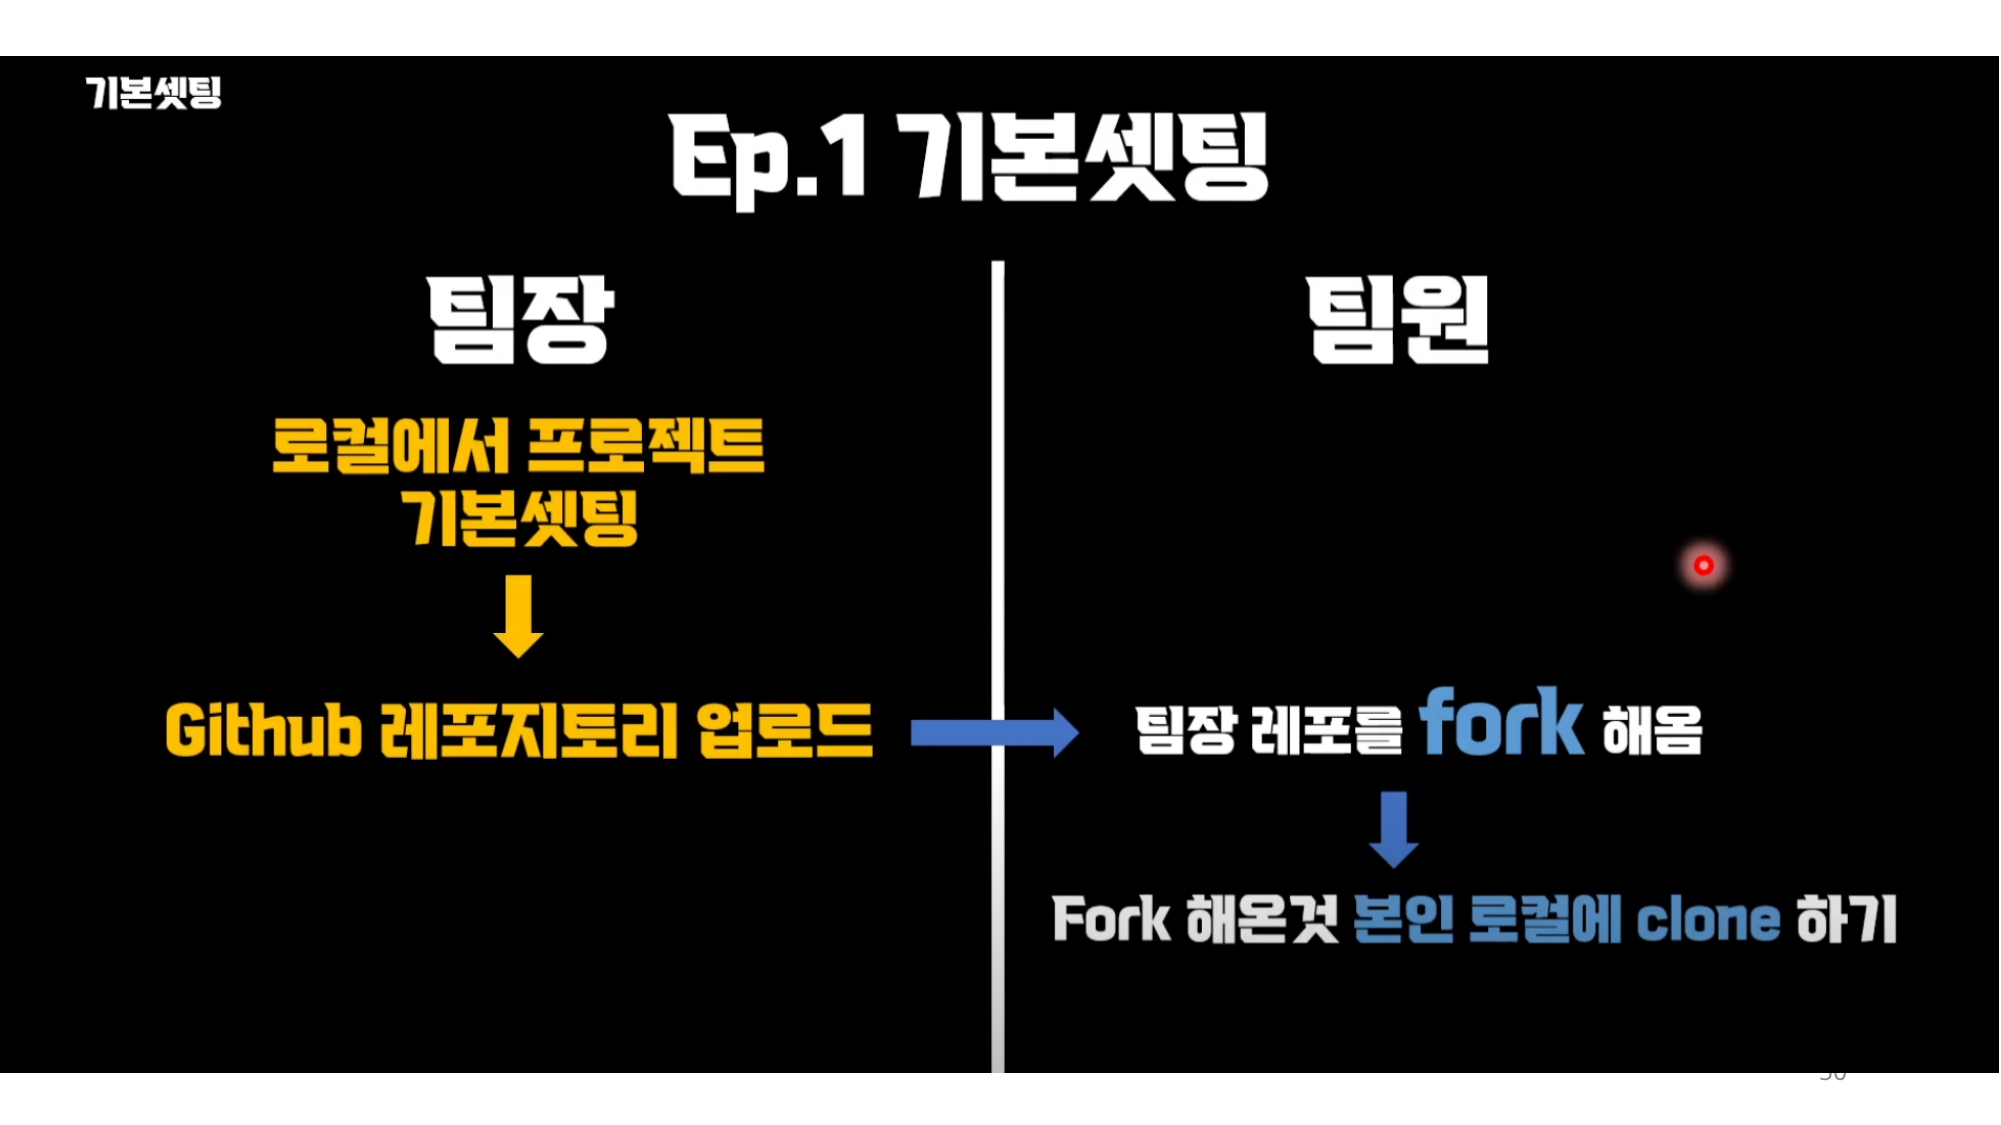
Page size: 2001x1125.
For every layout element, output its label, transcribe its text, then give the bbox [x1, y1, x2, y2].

picture [0, 26, 2000, 1073]
slide_number 50 [1412, 1073, 1863, 1103]
